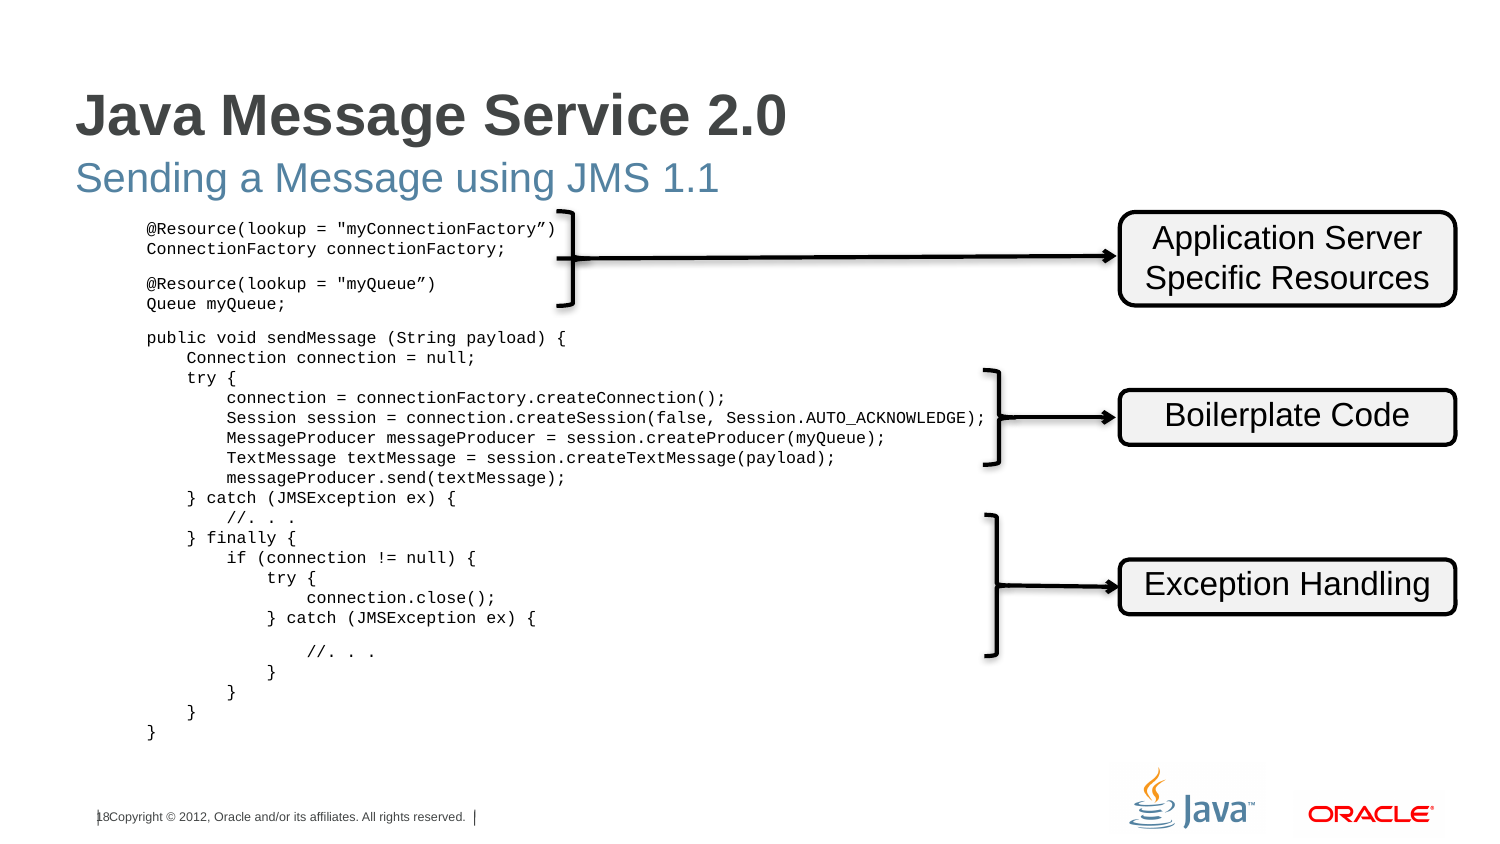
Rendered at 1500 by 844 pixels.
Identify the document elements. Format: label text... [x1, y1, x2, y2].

picture [1293, 790, 1445, 838]
list Sending a Message using JMS 1.1 [75, 150, 1425, 201]
text_box [556, 268, 575, 309]
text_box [588, 255, 1117, 259]
text_box [982, 367, 1012, 467]
picture [1109, 762, 1266, 834]
text_box Exception Handling [1117, 557, 1458, 617]
text_box [984, 512, 1005, 659]
title Java Message Service 2.0 [75, 78, 1425, 149]
text_box [556, 209, 576, 256]
text_box Application Server Specific Resources [1117, 209, 1458, 308]
text_box Boilerplate Code [1117, 387, 1458, 447]
text_box @Resource(lookup = "myConnectionFactory”) ConnectionFactory connectionFactory; @Resource(lookup = "myQueue”) Queue myQueue; public void sendMessage (String payload) { Connection connection = null; try { connection = connectionFactory.createConnection(); Session session = connection.createSession(false, Session.AUTO_ACKNOWLEDGE); MessageProducer messageProducer = session.createProducer(myQueue); TextMessage textMessage = session.createTextMessage(payload); messageProducer.send(textMessage); } catch (JMSException ex) { //. . . } finally { if (connection != null) { try { connection.close(); } catch (JMSException ex) { //. . . } } } } [131, 210, 1482, 714]
